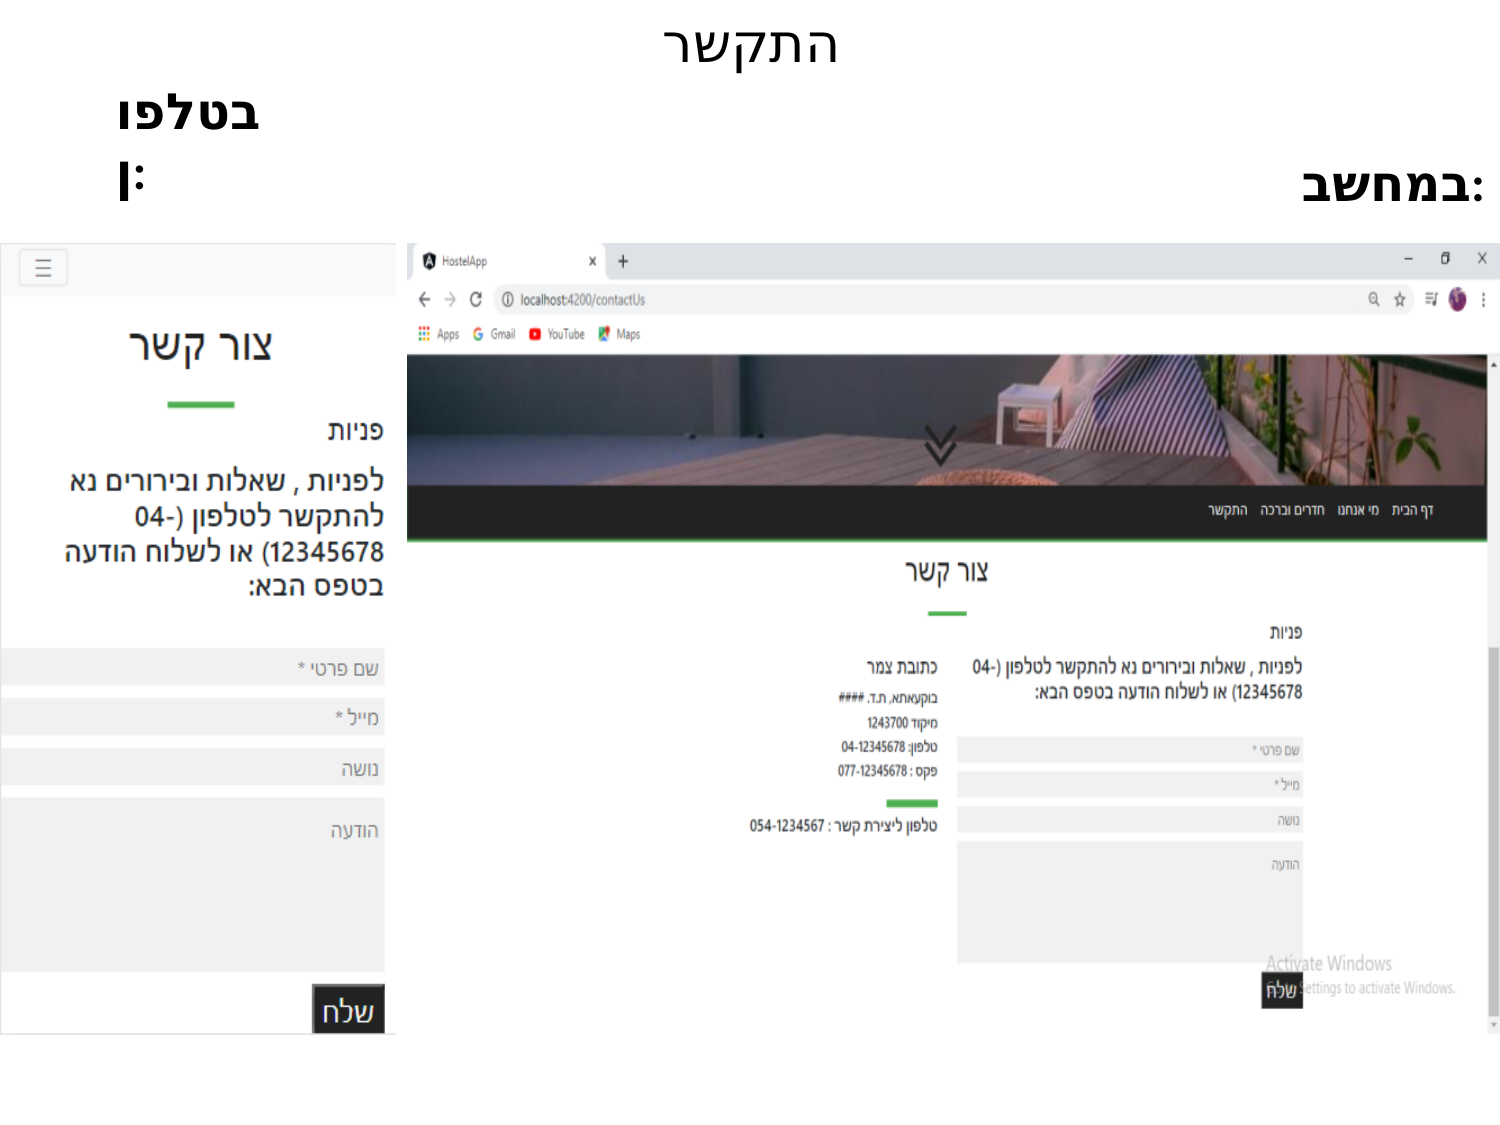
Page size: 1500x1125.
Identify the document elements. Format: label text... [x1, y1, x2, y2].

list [0, 243, 396, 1036]
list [407, 243, 1500, 1036]
list במחשב: [836, 113, 1500, 219]
title התקשר [76, 0, 1427, 81]
list בטלפון: [100, 101, 291, 207]
